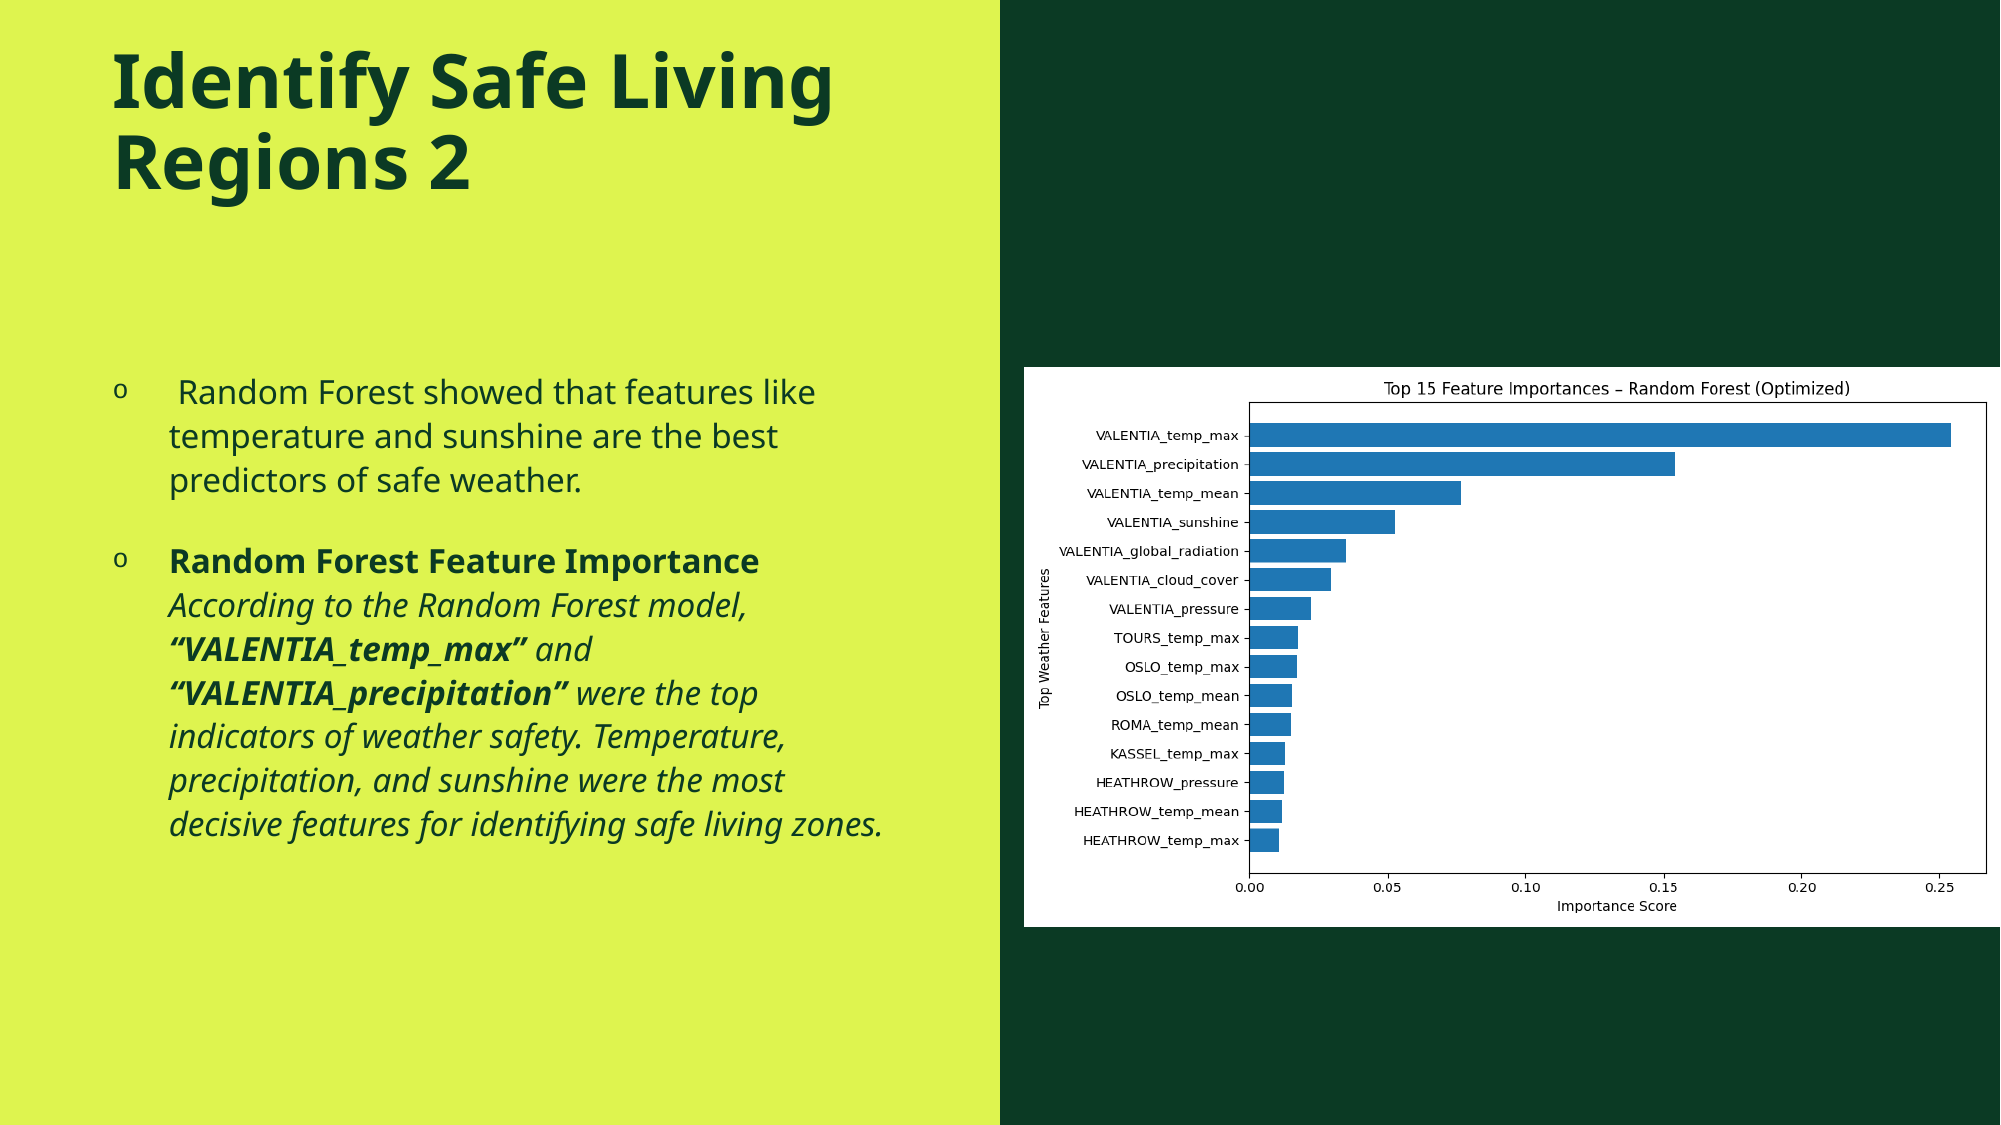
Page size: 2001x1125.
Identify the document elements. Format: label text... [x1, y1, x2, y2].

picture [1023, 366, 2000, 928]
list Random Forest showed that features like temperature and sunshine are the best predictors of safe weather. Random Forest Feature Importance According to the Random Forest model, “VALENTIA_temp_max” and “VALENTIA_precipitation” were the top indicators of weather safety. Temperature, precipitation, and sunshine were the most decisive features for identifying safe living zones. [112, 367, 900, 991]
title Identify Safe Living Regions 2 [112, 9, 900, 240]
